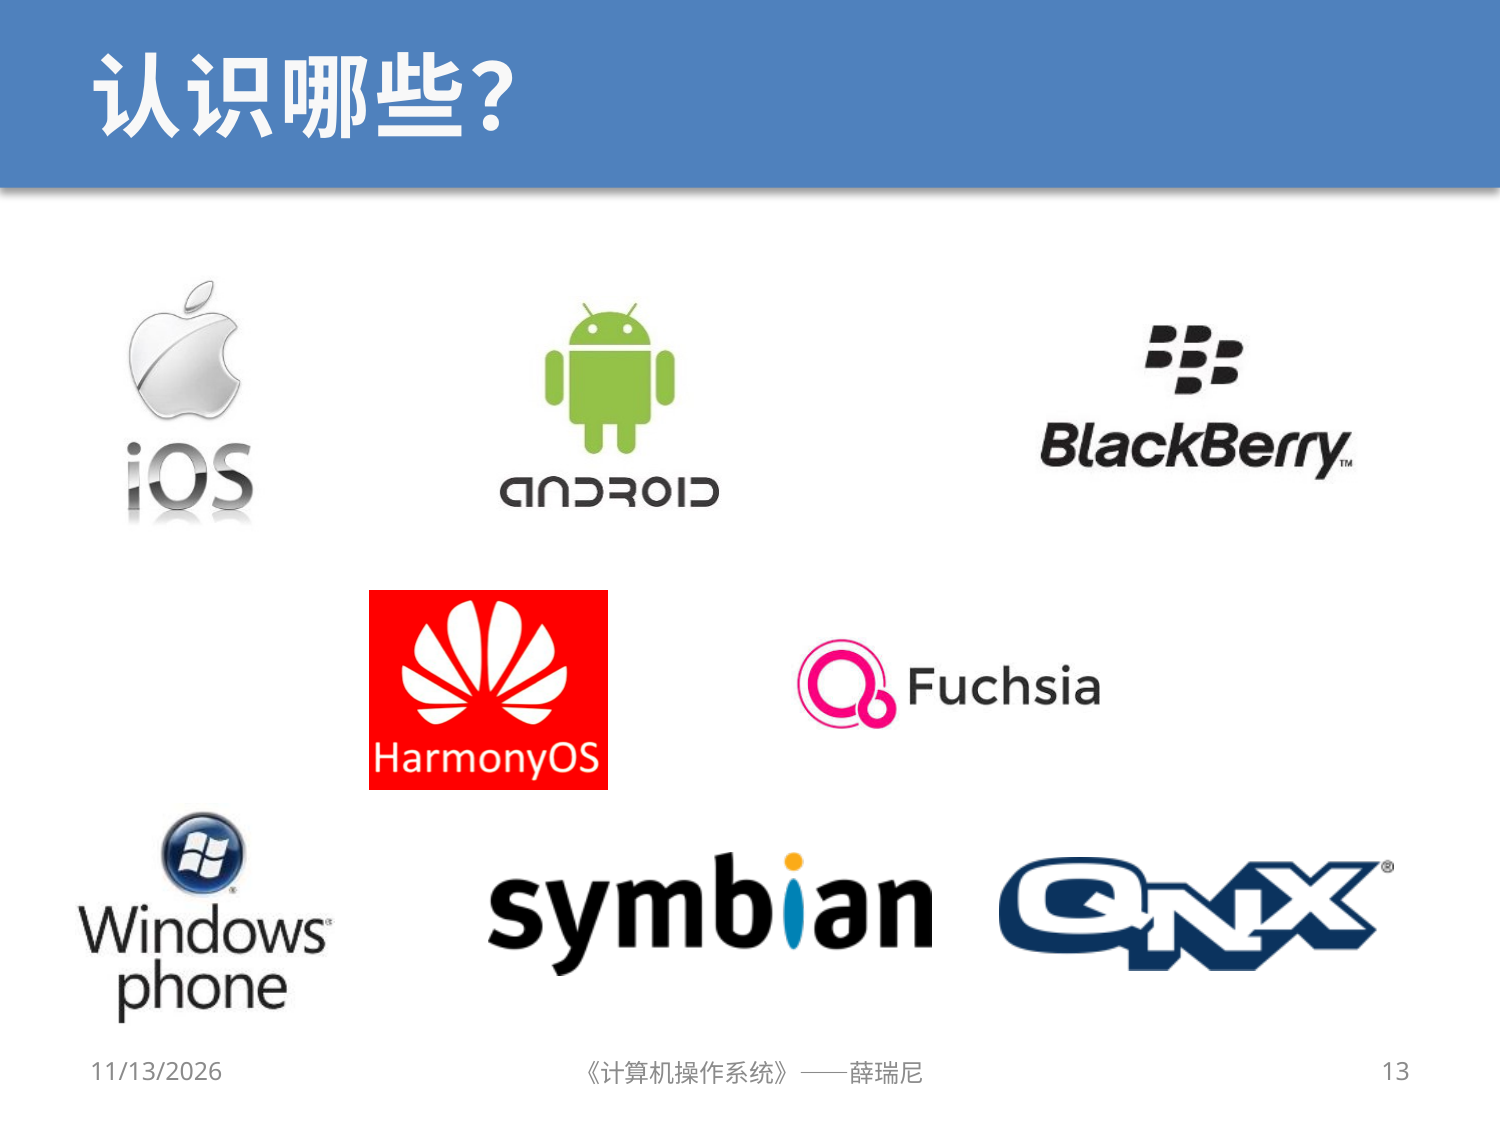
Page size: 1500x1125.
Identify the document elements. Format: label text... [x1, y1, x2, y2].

title 认识哪些？ [75, 0, 1425, 188]
footer 《计算机操作系统》——薛瑞尼 [512, 1042, 988, 1103]
slide_number 13 [1074, 1042, 1425, 1103]
picture [782, 612, 1126, 774]
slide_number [75, 1042, 425, 1103]
picture [74, 802, 335, 1026]
picture [488, 852, 932, 976]
picture [1025, 323, 1368, 484]
picture [106, 267, 278, 540]
picture [488, 296, 722, 511]
picture [369, 589, 608, 791]
picture [999, 857, 1394, 971]
